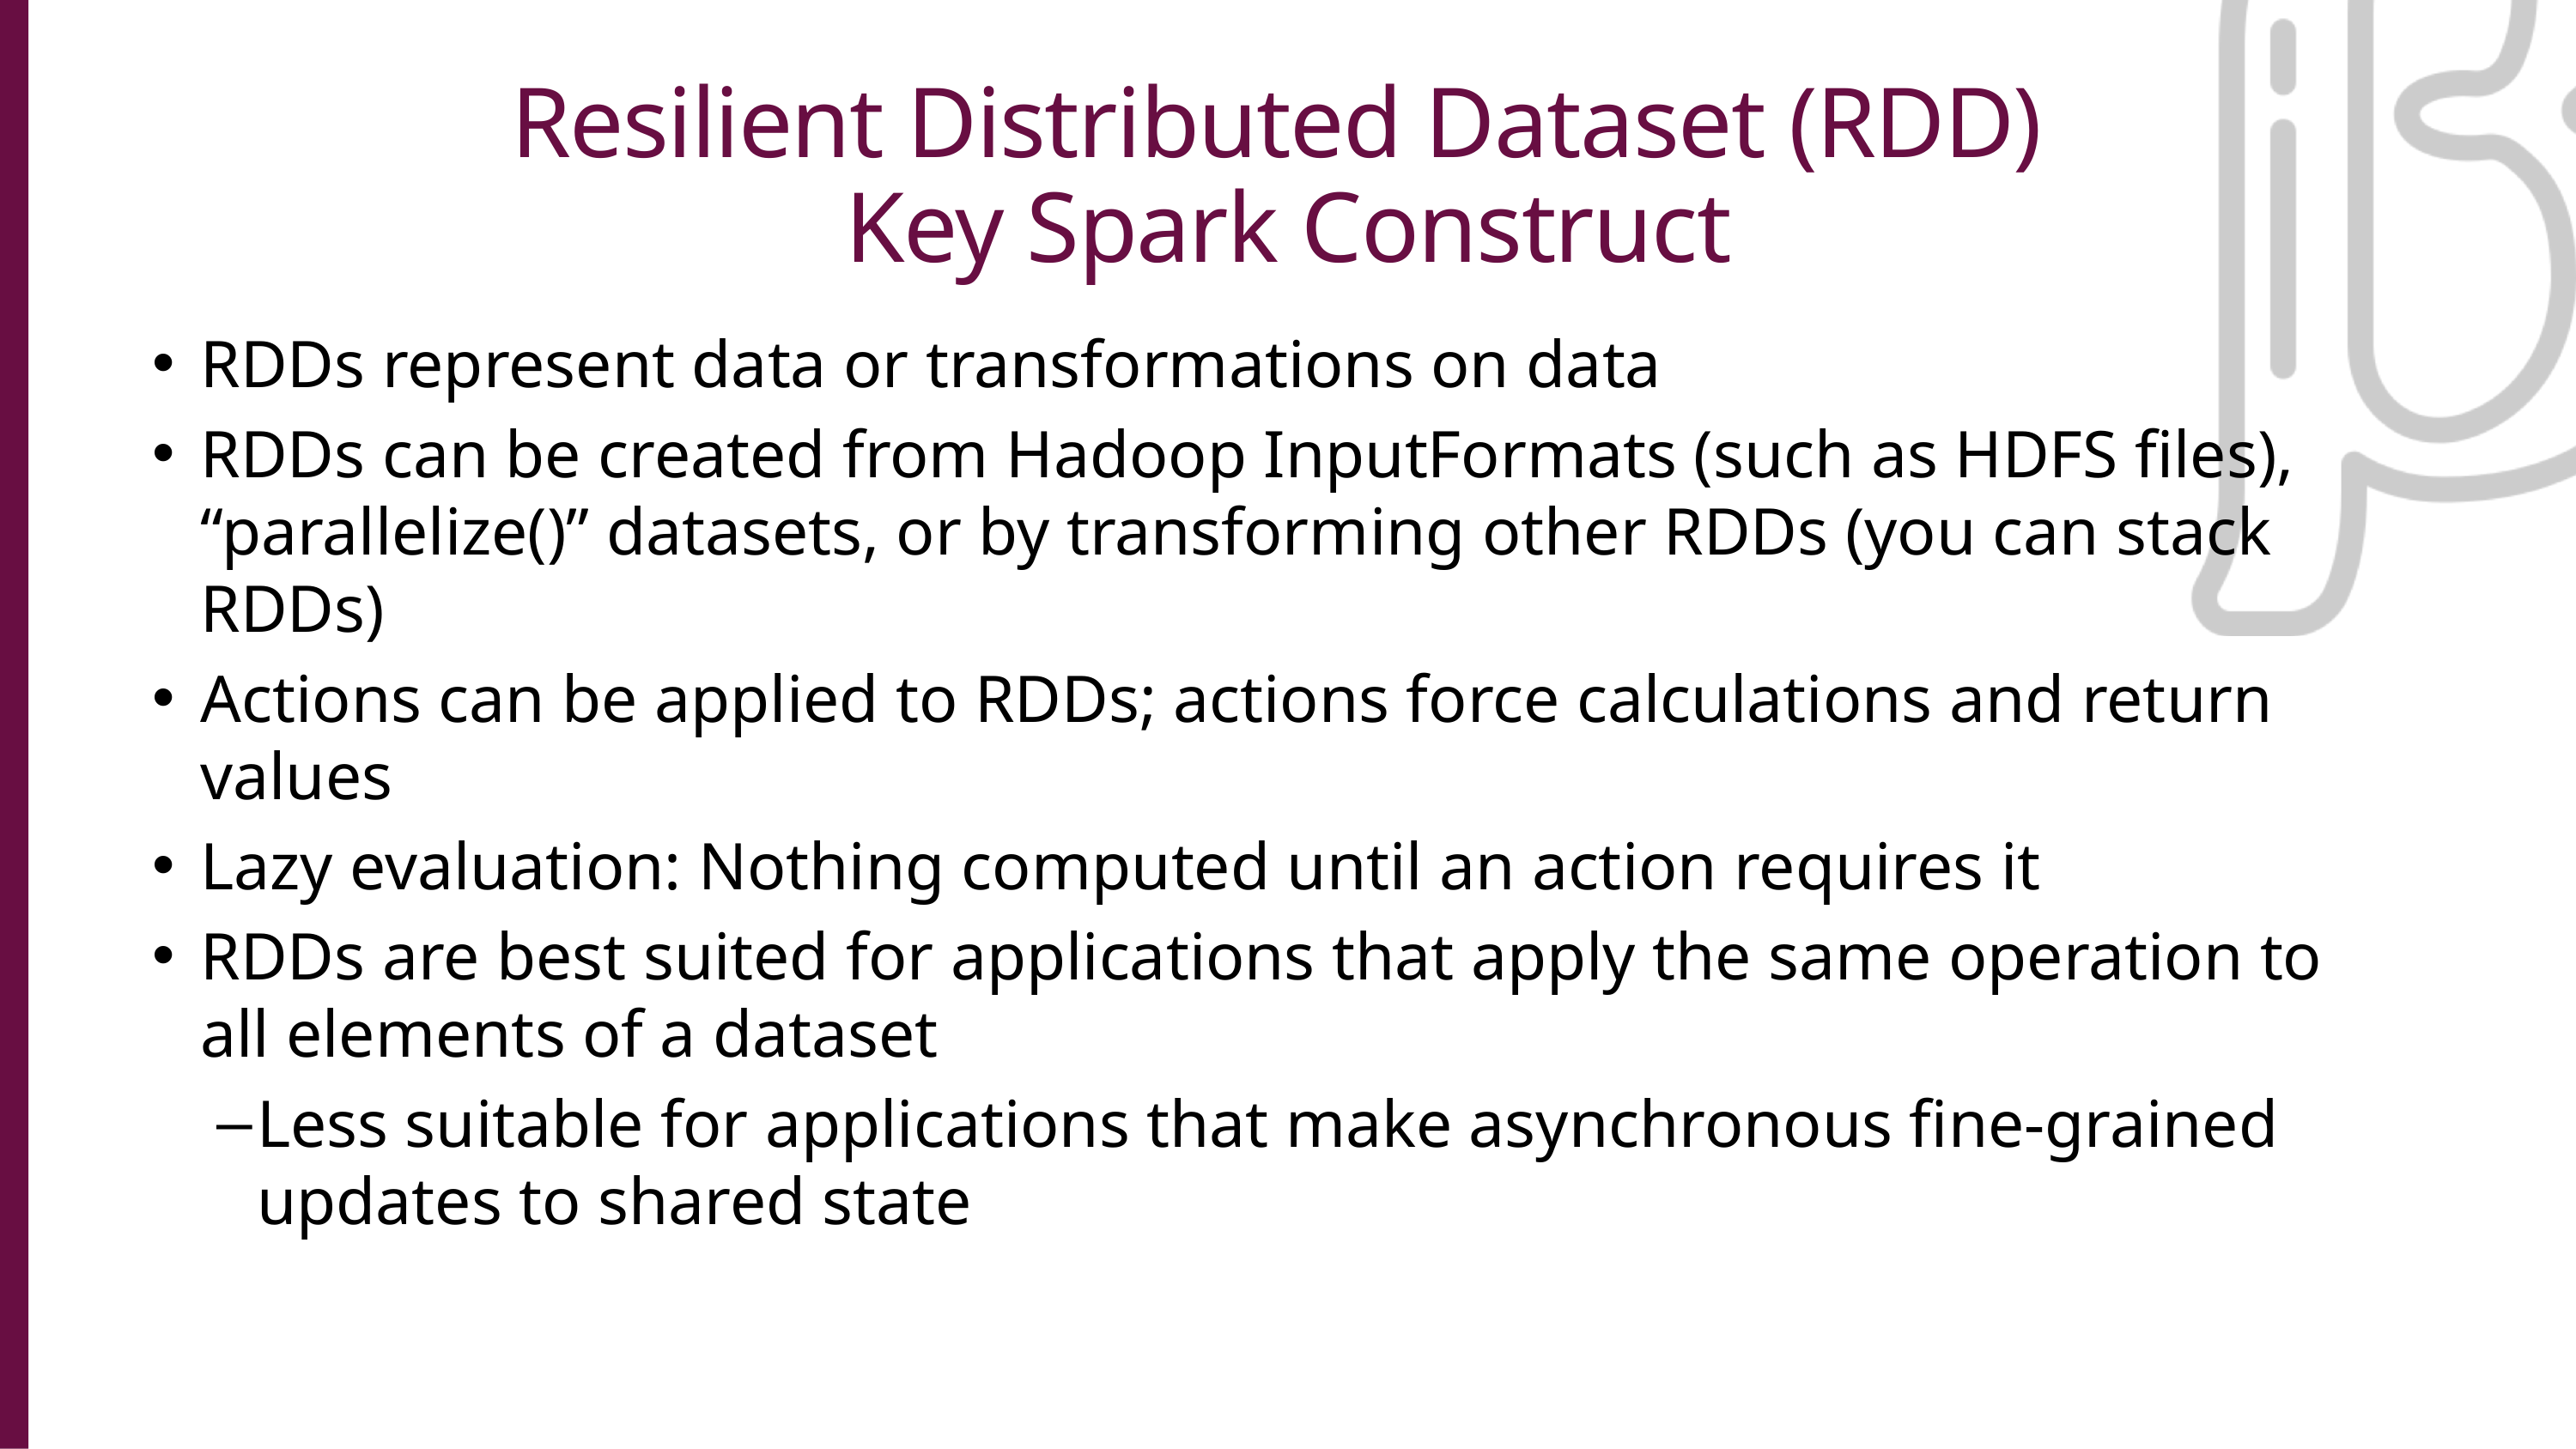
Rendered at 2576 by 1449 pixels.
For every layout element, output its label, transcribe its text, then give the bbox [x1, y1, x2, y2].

list RDDs represent data or transformations on data RDDs can be created from Hadoop InputFormats (such as HDFS files), “parallelize()” datasets, or by transforming other RDDs (you can stack RDDs) Actions can be applied to RDDs; actions force calculations and return values Lazy evaluation: Nothing computed until an action requires it RDDs are best suited for applications that apply the same operation to all elements of a dataset Less suitable for applications that make asynchronous fine-grained updates to shared state [139, 316, 2361, 1236]
text_box [0, 0, 29, 1449]
text_box [2038, 0, 2576, 636]
text_box Resilient Distributed Dataset (RDD) Key Spark Construct [178, 101, 2400, 256]
